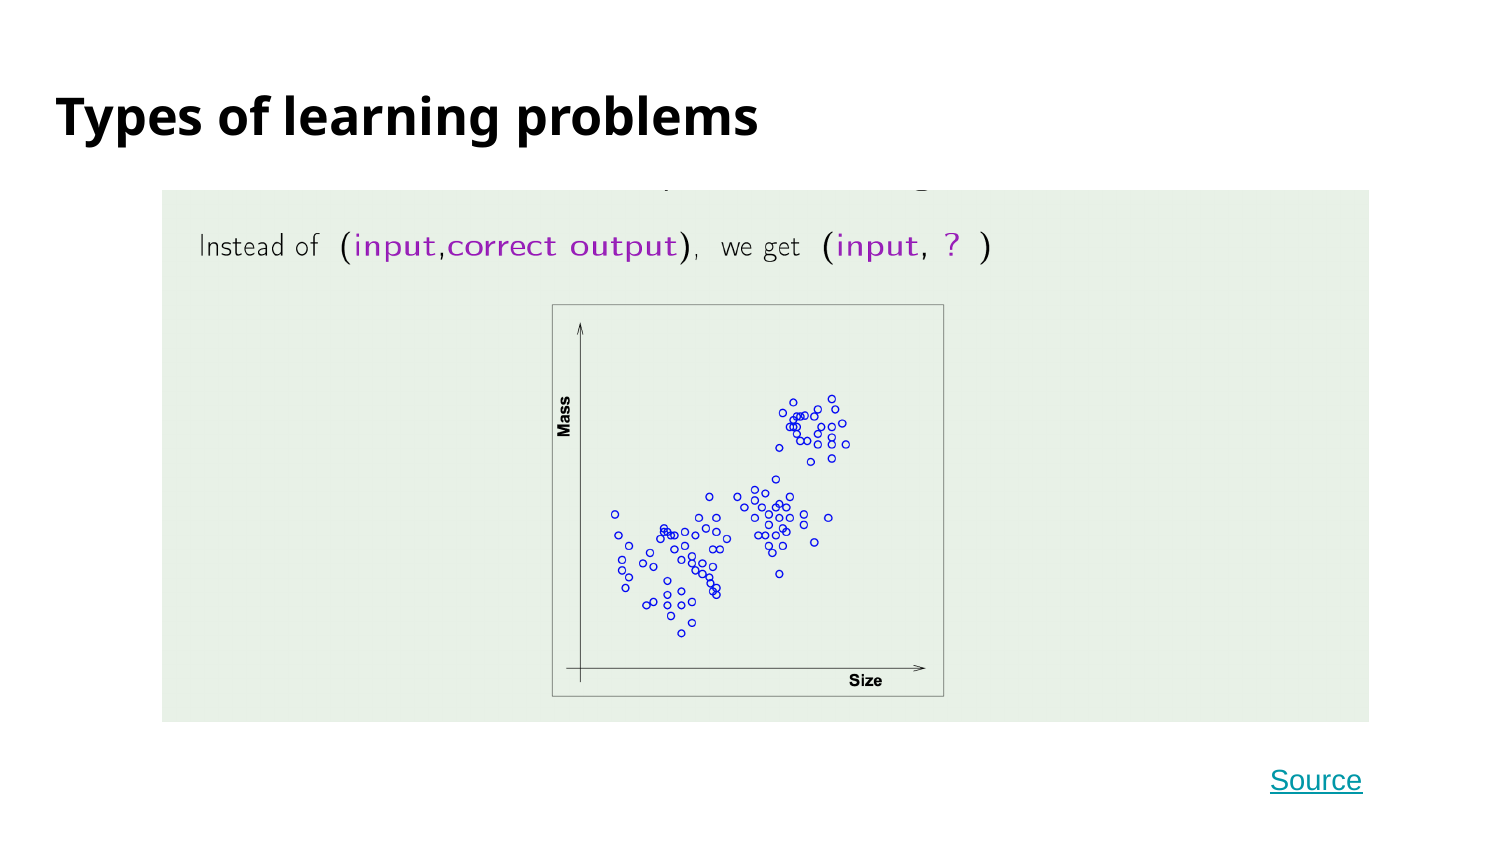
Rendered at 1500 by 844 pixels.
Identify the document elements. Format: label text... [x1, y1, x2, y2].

picture [162, 190, 1369, 722]
text_box Types of learning problems [40, 63, 1310, 166]
text_box Source [1254, 746, 1447, 812]
